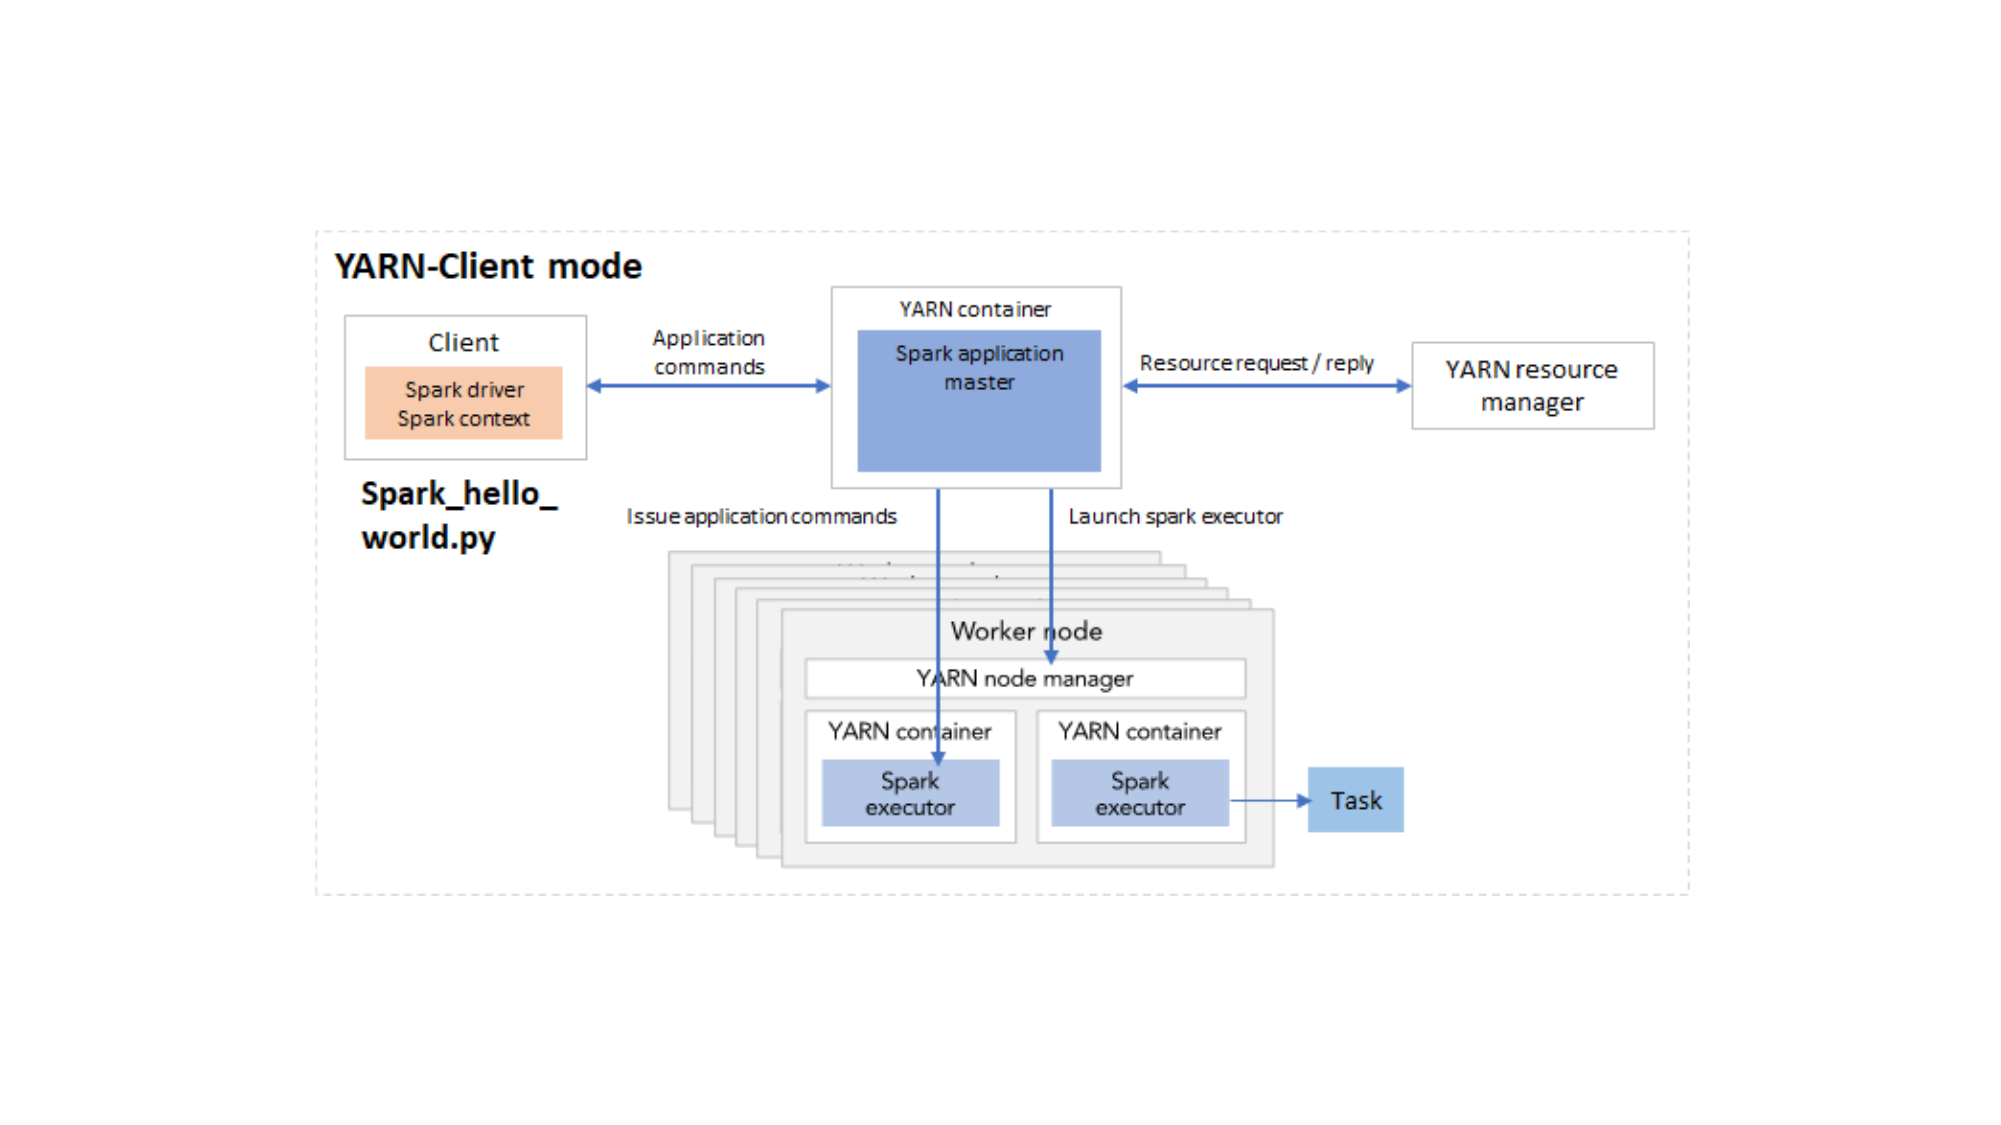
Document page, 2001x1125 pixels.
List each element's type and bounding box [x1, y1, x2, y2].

picture [310, 229, 1690, 896]
